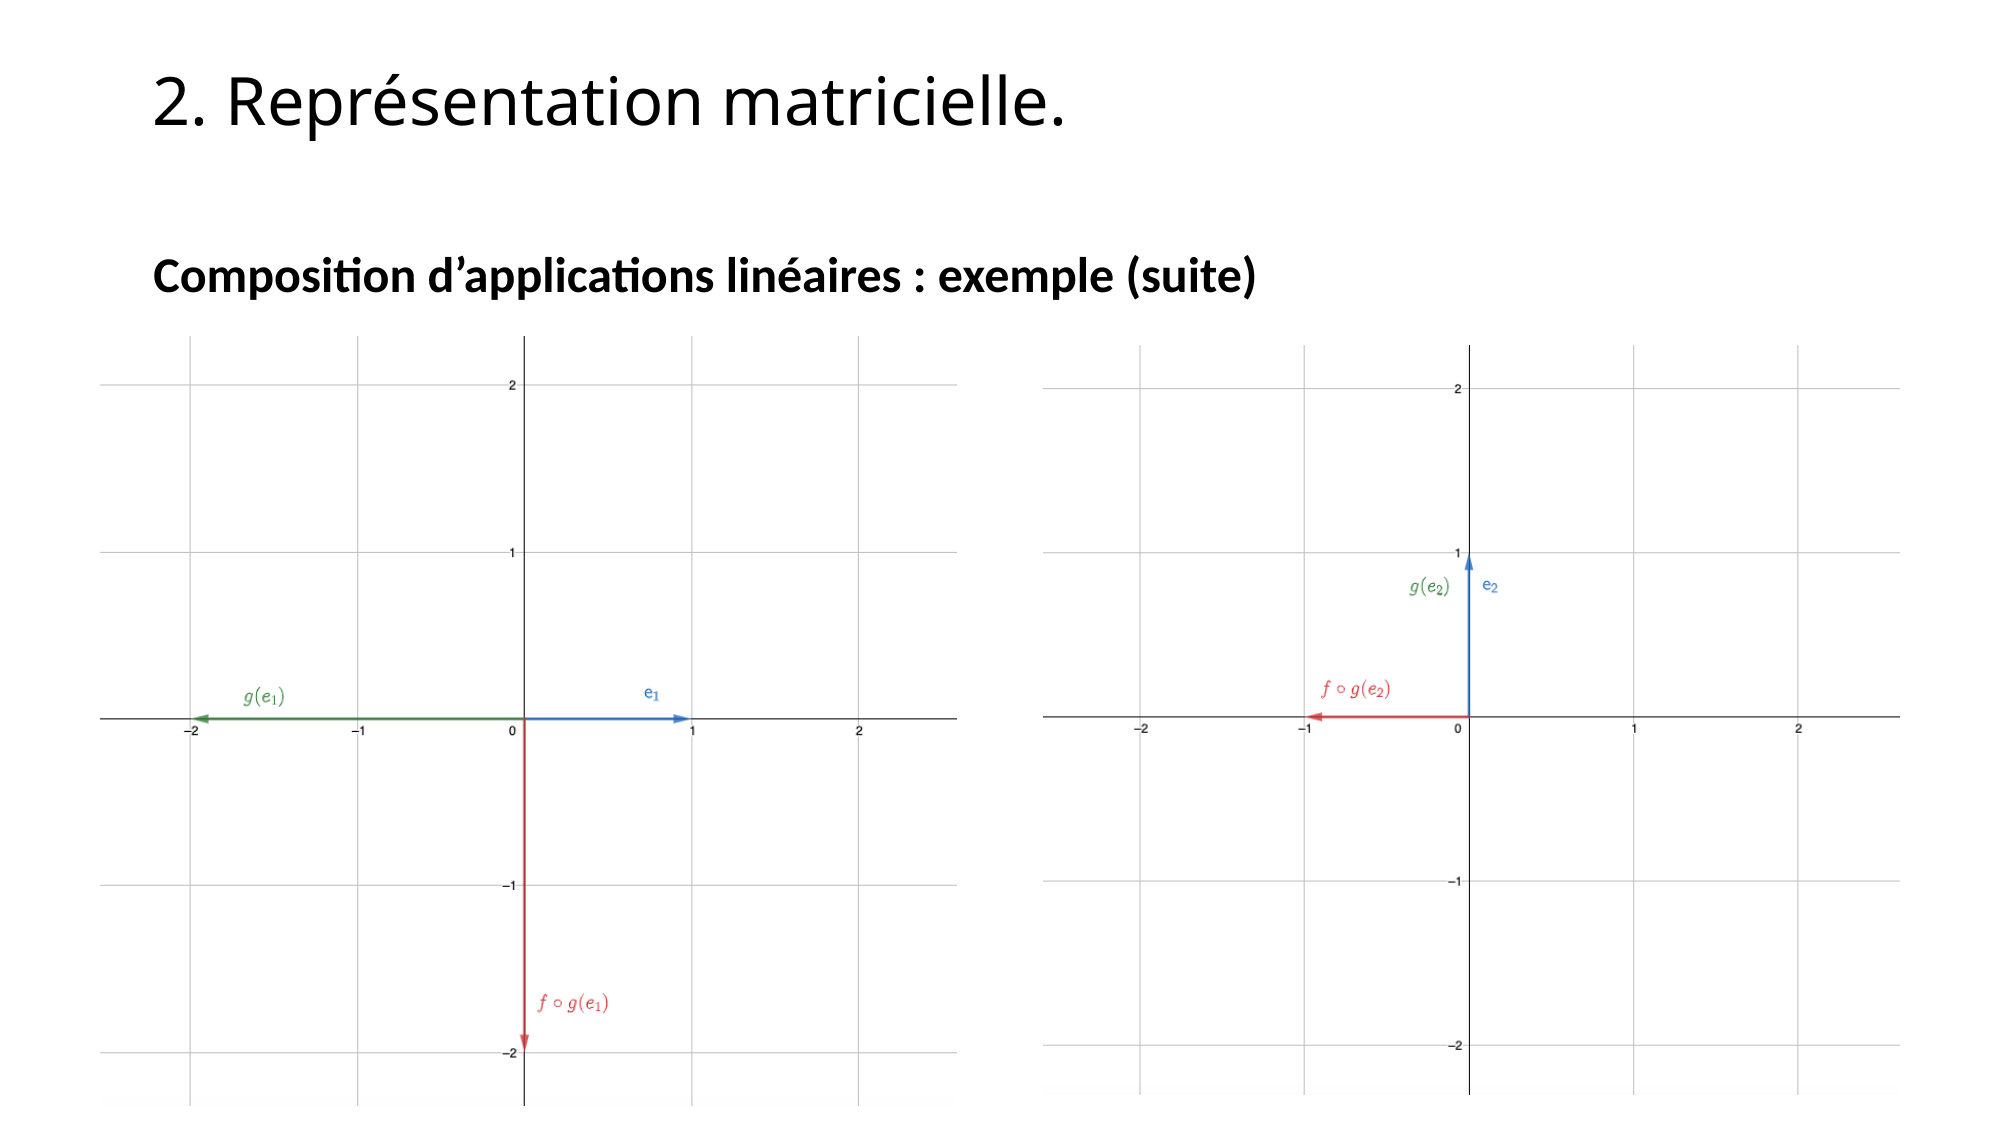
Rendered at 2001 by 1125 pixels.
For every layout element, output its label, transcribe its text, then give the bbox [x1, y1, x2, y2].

text_box 2. Représentation matricielle. [137, 59, 1863, 155]
picture [1042, 345, 1900, 1095]
text_box Composition d’applications linéaires : exemple (suite) [138, 234, 1866, 310]
picture [100, 336, 957, 1107]
